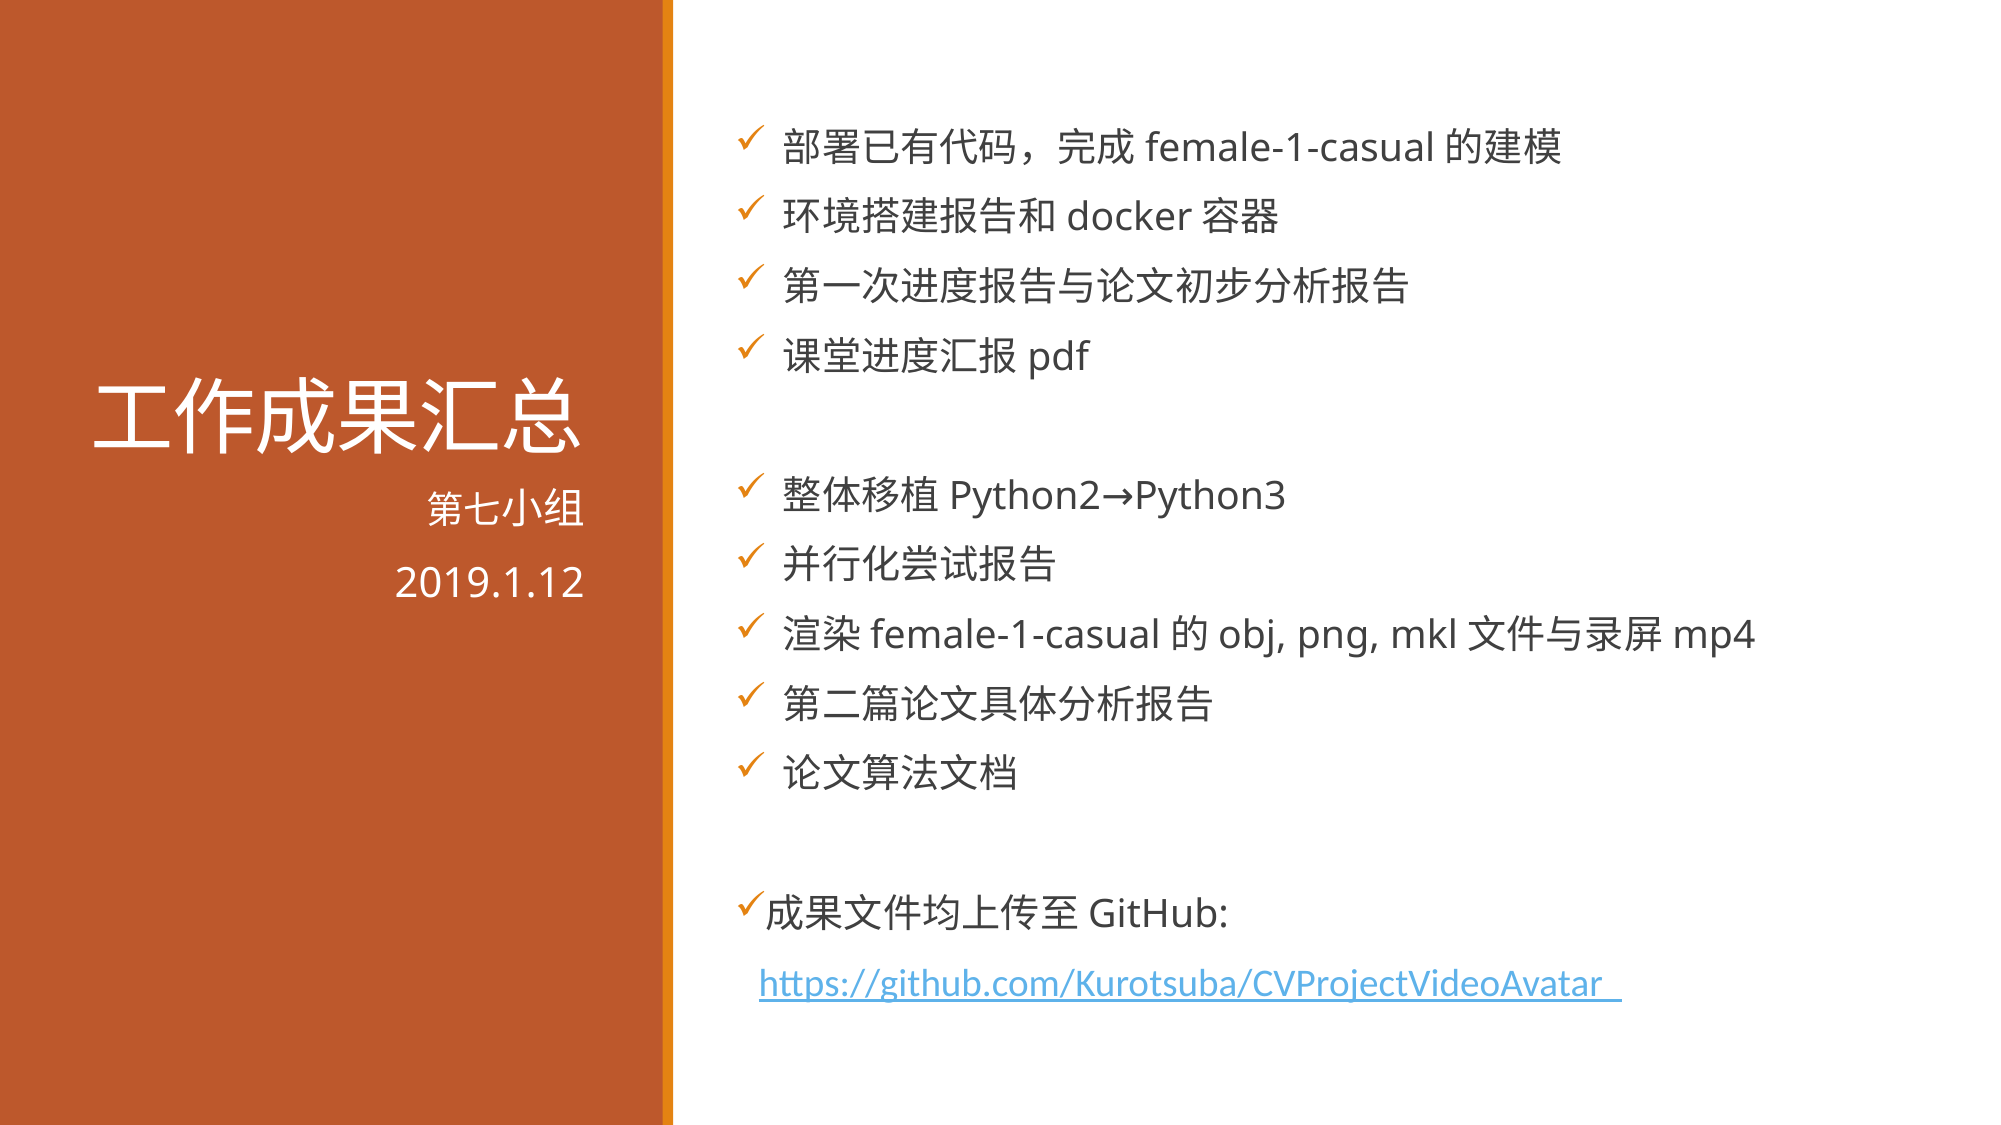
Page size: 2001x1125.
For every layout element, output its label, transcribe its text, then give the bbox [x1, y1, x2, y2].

list 部署已有代码，完成female-1-casual的建模 环境搭建报告和docker容器 第一次进度报告与论文初步分析报告 课堂进度汇报pdf 整体移植Python2→Python3 并行化尝试报告 渲染female-1-casual的obj, png, mkl文件与录屏mp4 第二篇论文具体分析报告 论文算法文档 成果文件均上传至GitHub: https://github.com/Kurotsuba/CVProjectVideoAvatar [734, 120, 1937, 1020]
title 工作成果汇总 [75, 97, 600, 473]
list 第七小组 2019.1.12 [75, 479, 600, 1035]
